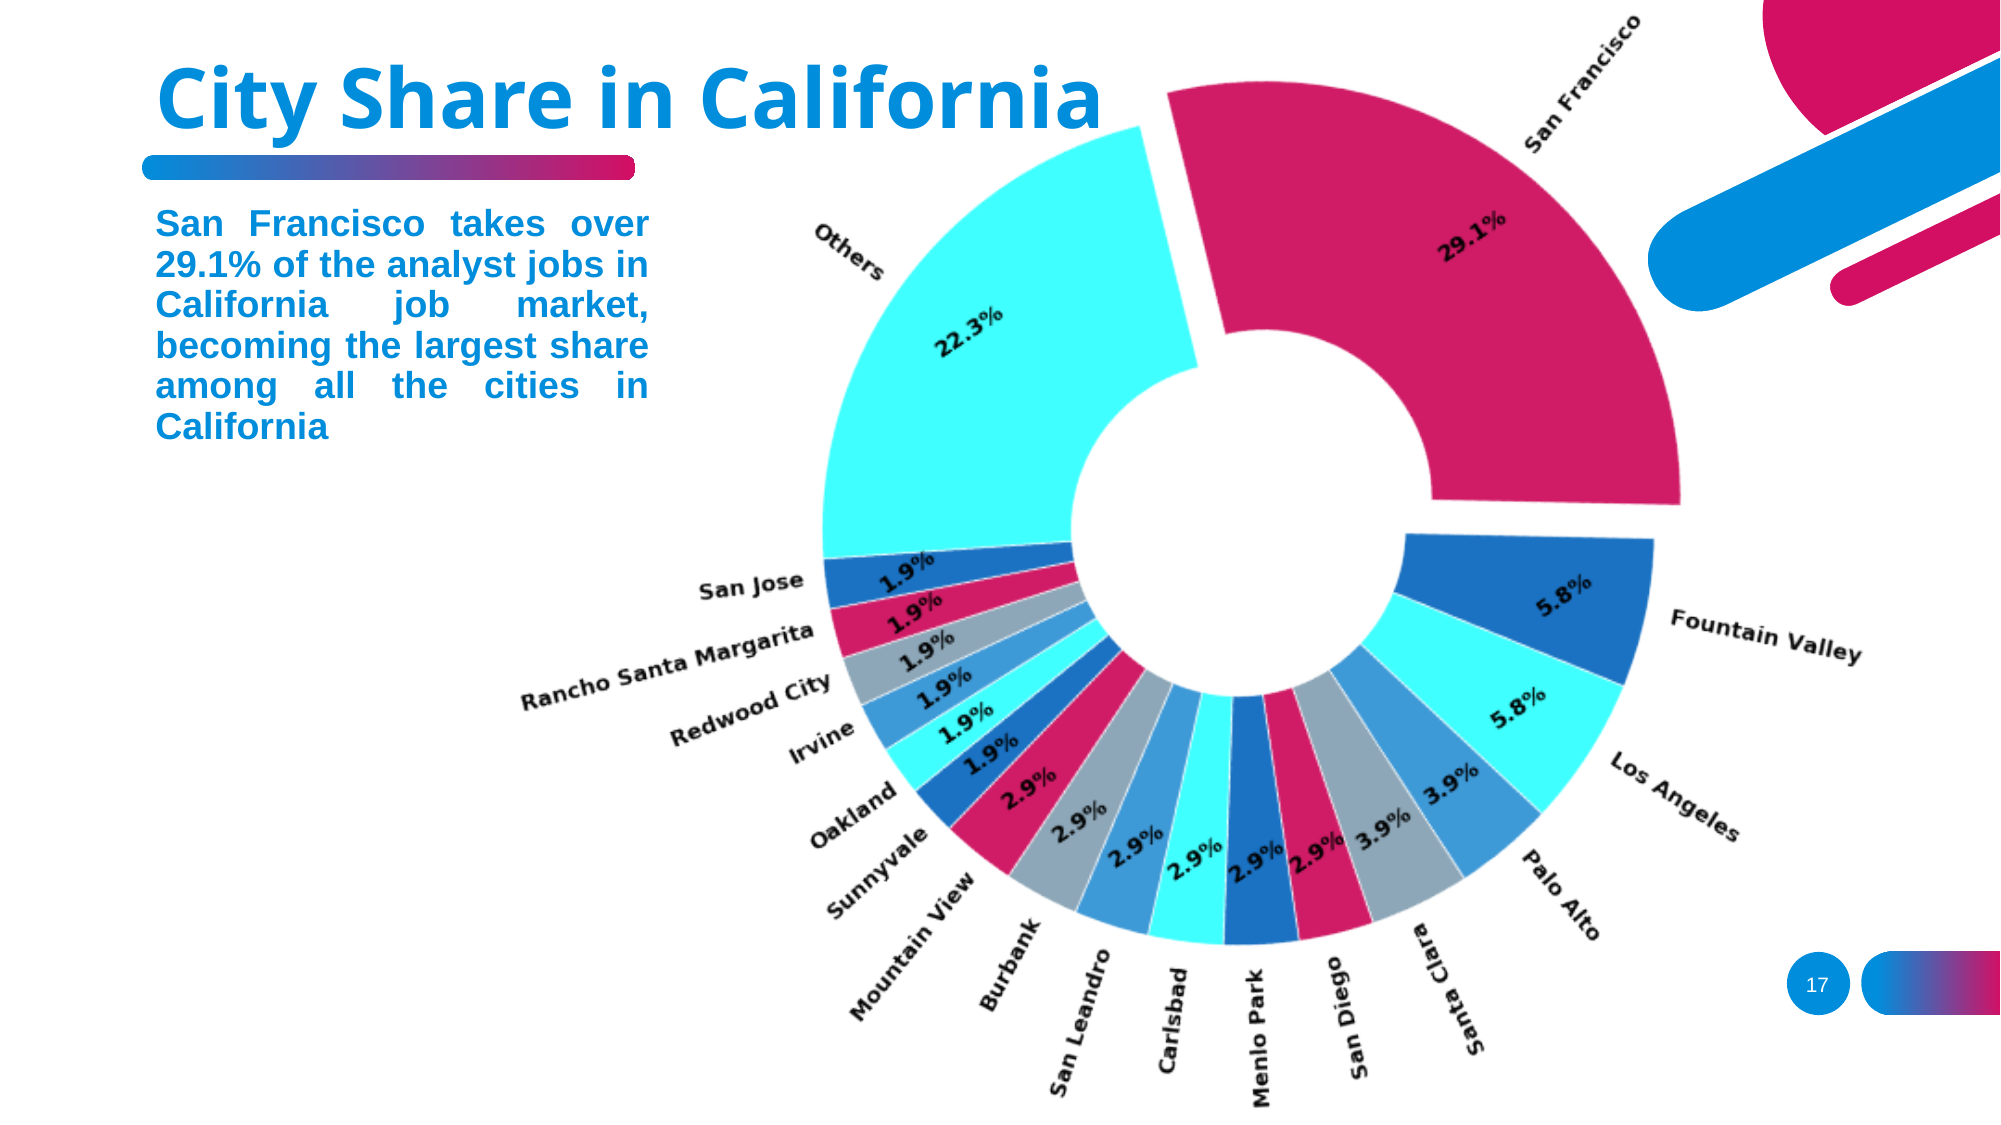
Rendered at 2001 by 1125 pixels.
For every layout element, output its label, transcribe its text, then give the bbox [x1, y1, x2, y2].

title City Share in California [140, 42, 1072, 154]
picture [375, 0, 2001, 1125]
list San Francisco takes over 29.1% of the analyst jobs in California job market, becoming the largest share among all the cities in California [140, 197, 557, 313]
